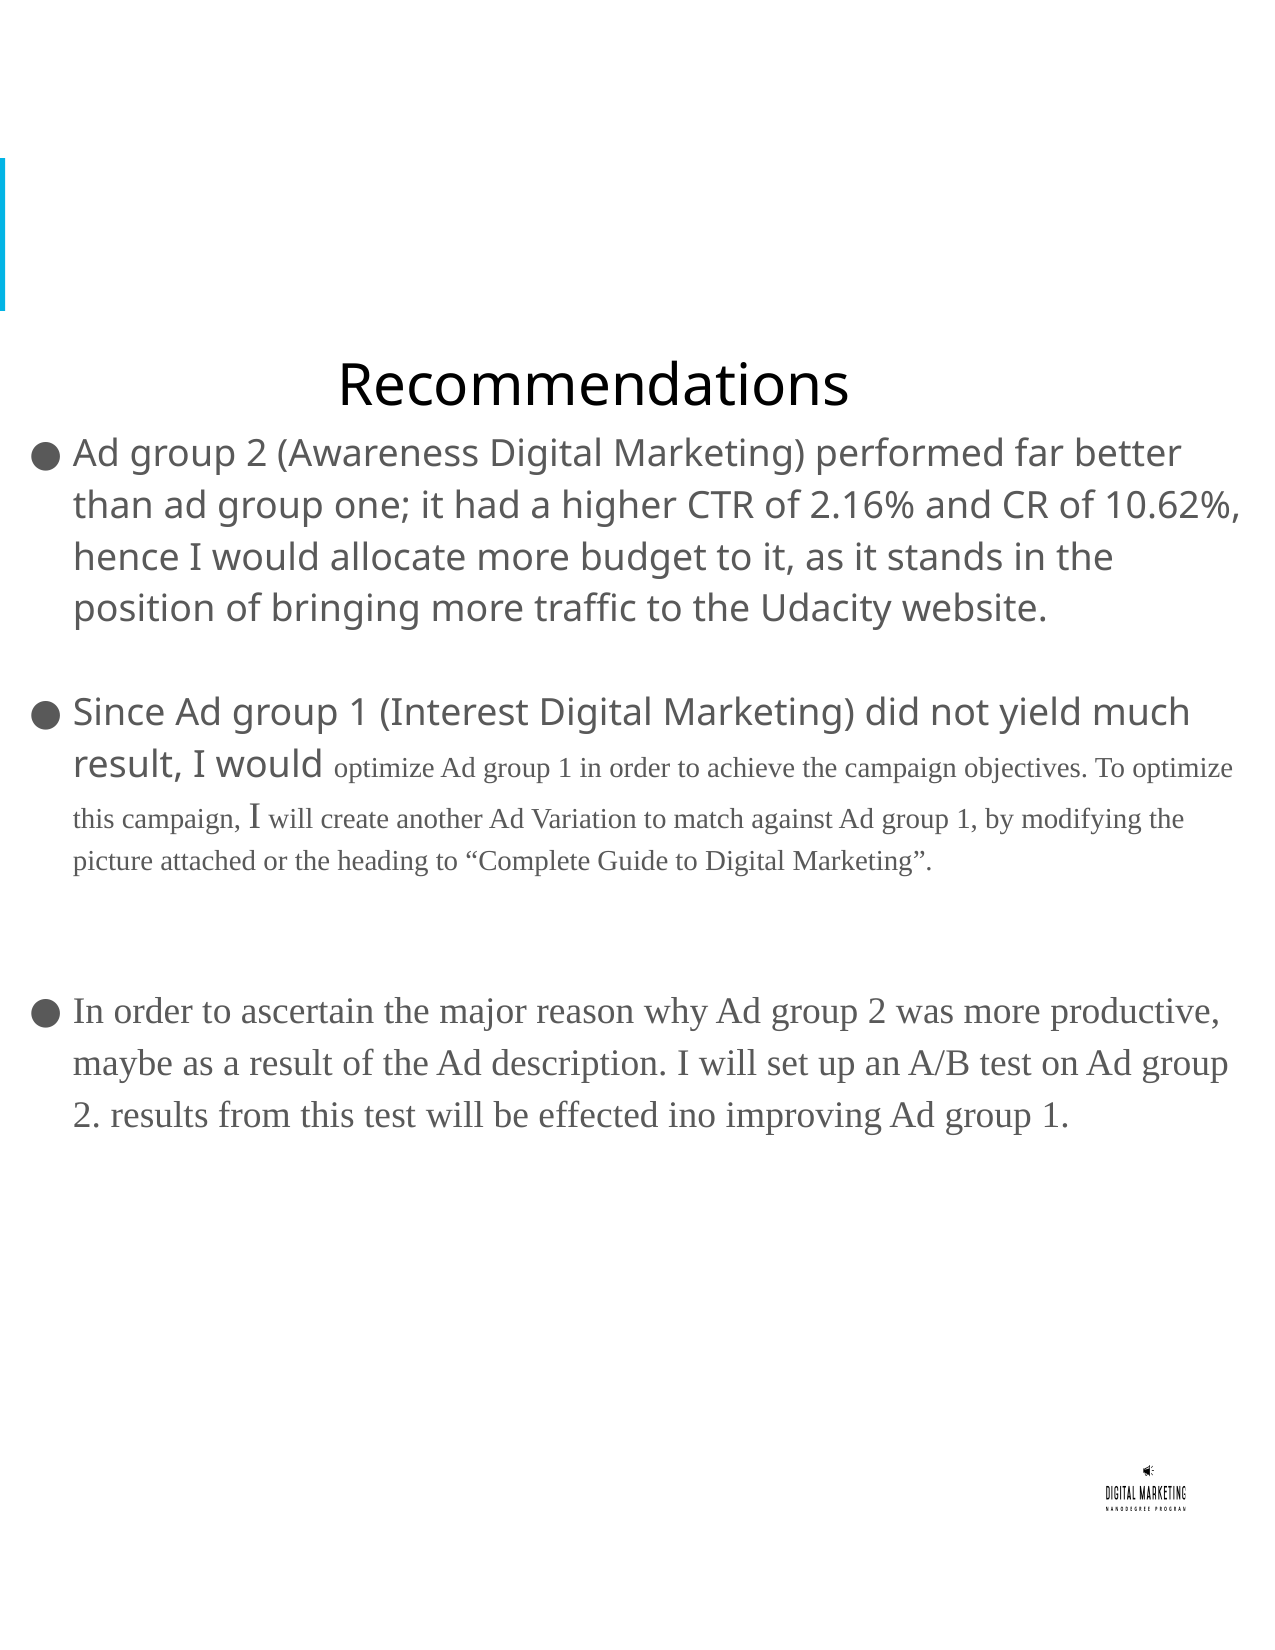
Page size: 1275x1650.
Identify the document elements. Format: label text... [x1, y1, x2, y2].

picture [1106, 1465, 1186, 1511]
list Ad group 2 (Awareness Digital Marketing) performed far better than ad group one; it had a higher CTR of 2.16% and CR of 10.62%, hence I would allocate more budget to it, as it stands in the position of bringing more traffic to the Udacity website. Since Ad group 1 (Interest Digital Marketing) did not yield much result, I would optimize Ad group 1 in order to achieve the campaign objectives. To optimize this campaign, I will create another Ad Variation to match against Ad group 1, by modifying the picture attached or the heading to “Complete Guide to Digital Marketing”. In order to ascertain the major reason why Ad group 2 was more productive, maybe as a result of the Ad description. I will set up an A/B test on Ad group 2. results from this test will be effected ino improving Ad group 1. [0, 407, 1275, 1292]
title Recommendations [0, 332, 1189, 407]
